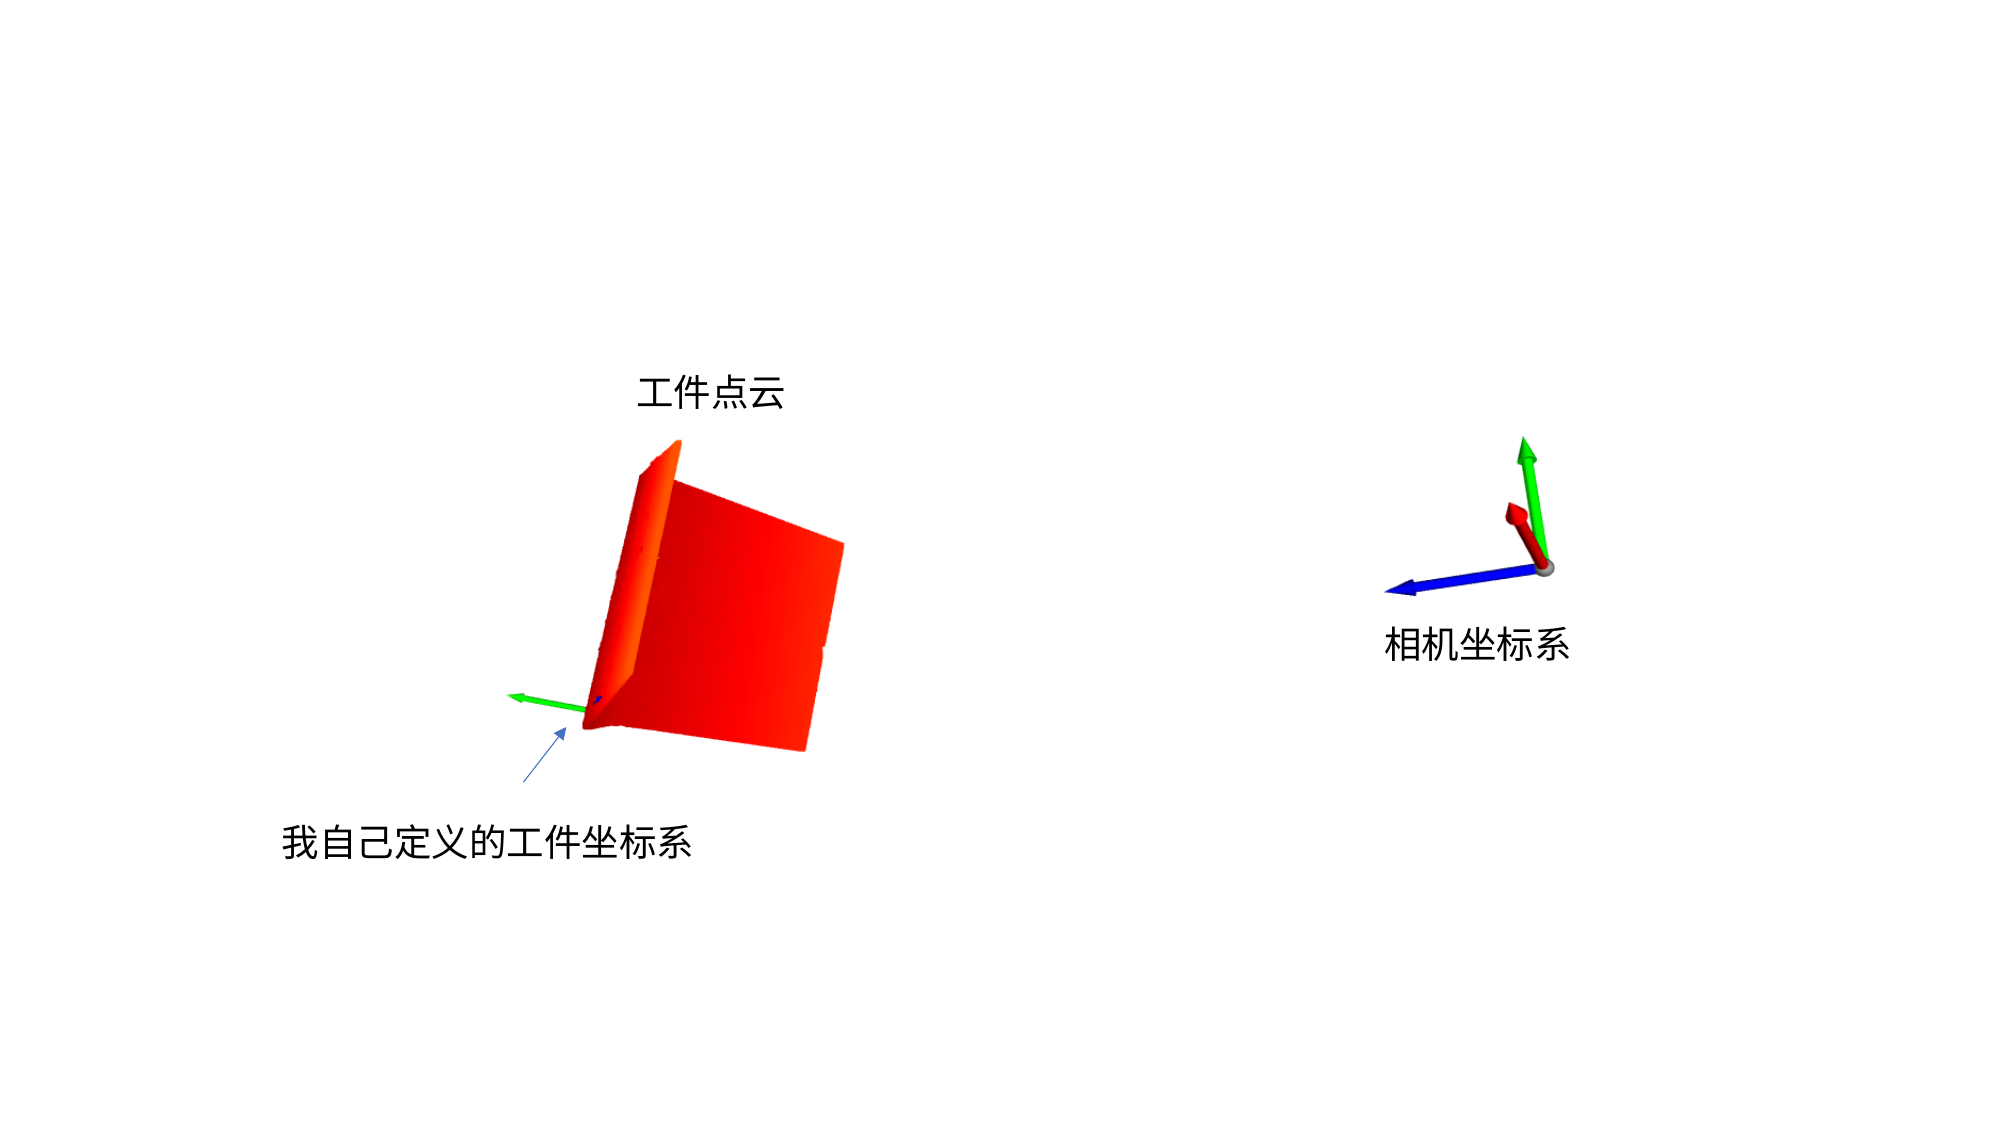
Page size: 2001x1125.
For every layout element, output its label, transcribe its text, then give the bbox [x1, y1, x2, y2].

picture [318, 162, 1682, 963]
text_box 我自己定义的工件坐标系 [267, 811, 318, 871]
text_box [523, 726, 567, 783]
